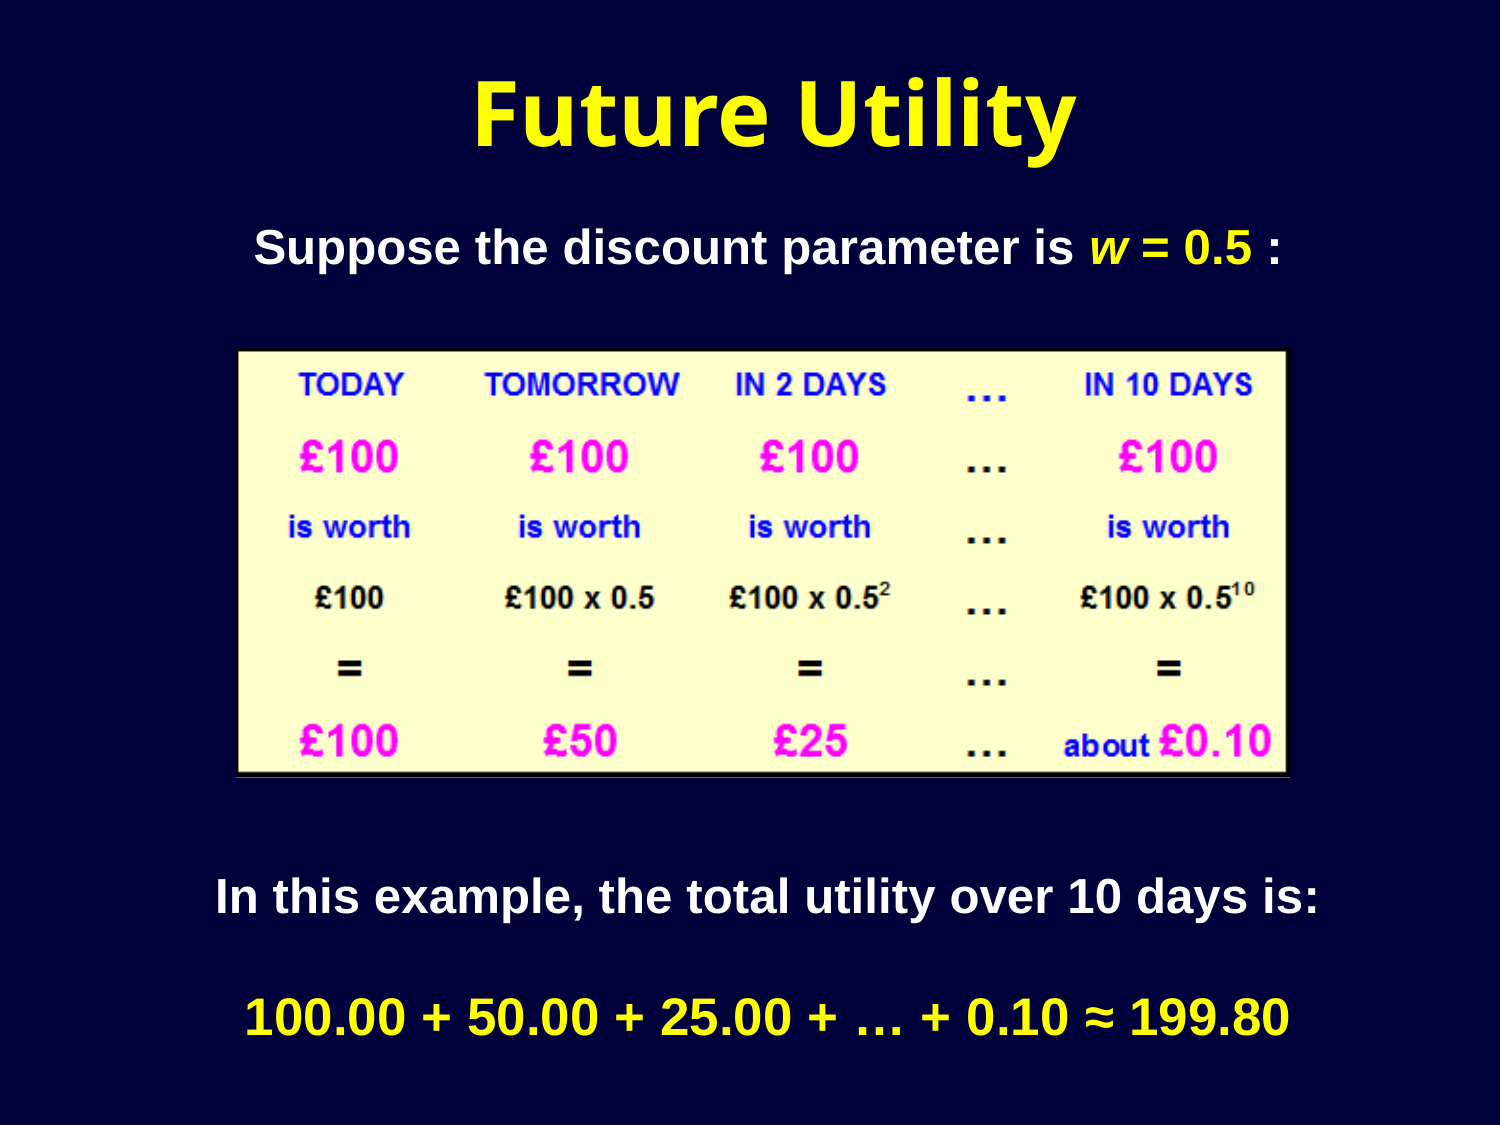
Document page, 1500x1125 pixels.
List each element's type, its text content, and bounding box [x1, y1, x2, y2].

text_box Future Utility [422, 52, 1125, 172]
picture [235, 347, 1291, 778]
text_box Suppose the discount parameter is w = 0.5 : In this example, the total utility over 10 days is: 100.00 + 50.00 + 25.00 + … + 0.10 ≈ 199.80 [178, 205, 1358, 1089]
